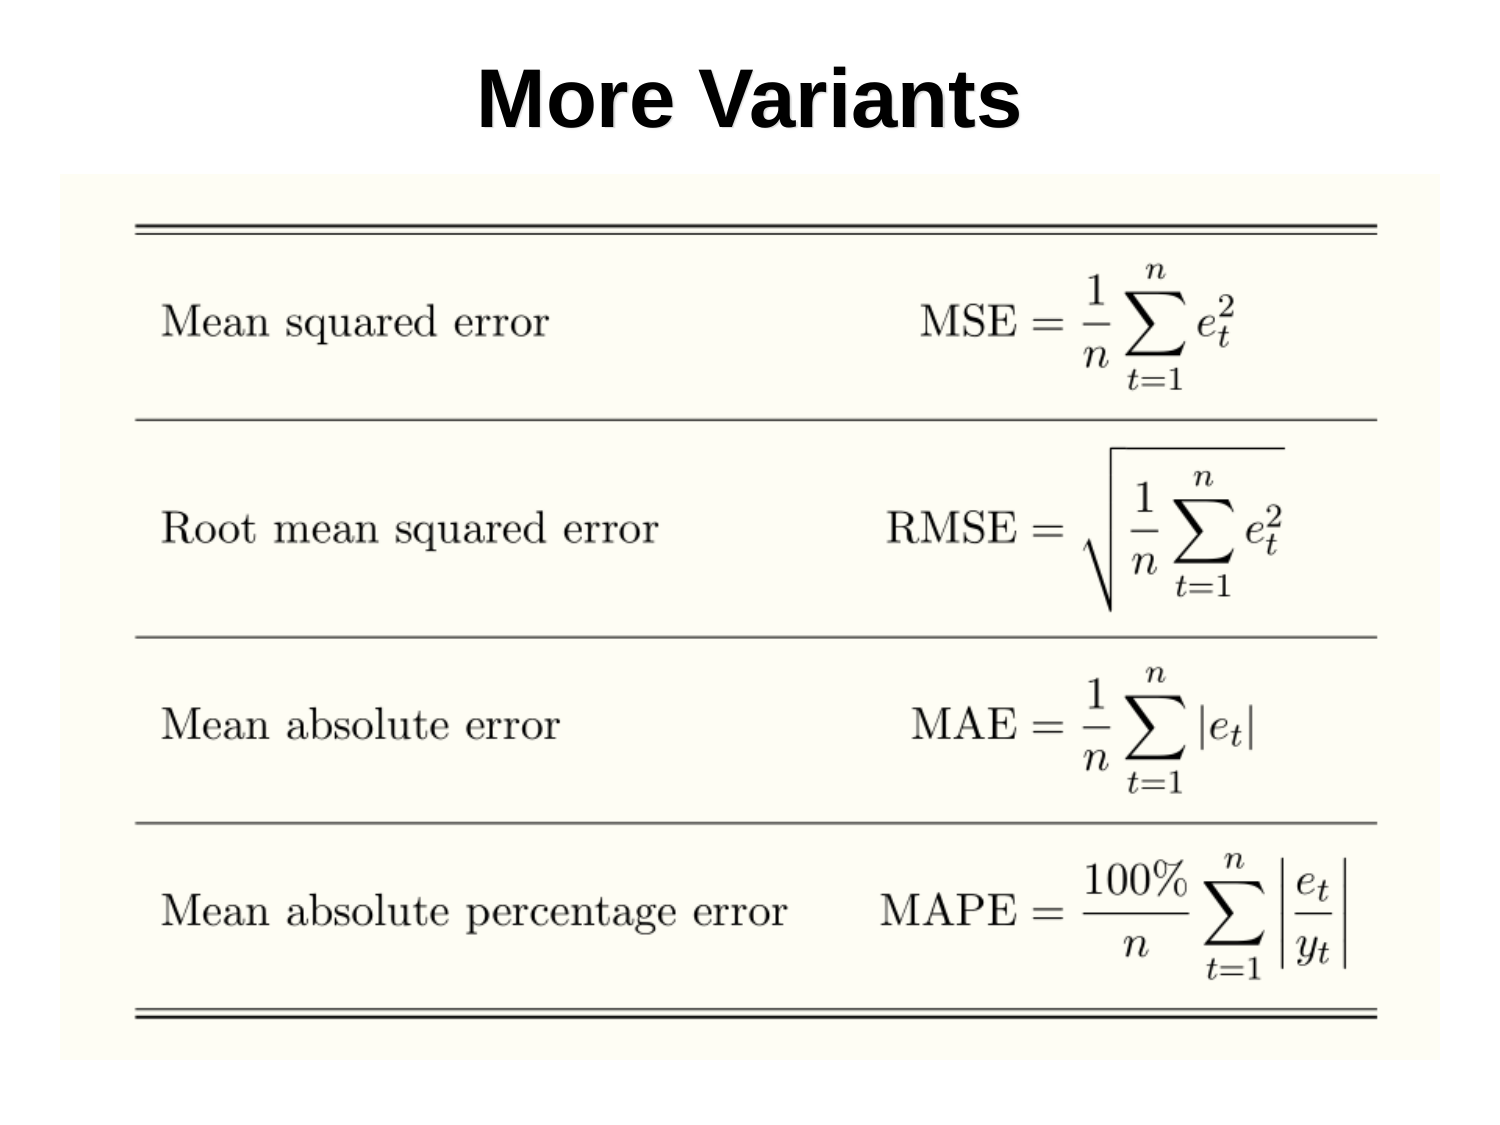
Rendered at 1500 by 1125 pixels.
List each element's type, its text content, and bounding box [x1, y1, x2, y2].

title More Variants [24, 24, 1476, 163]
picture [59, 174, 1441, 1060]
